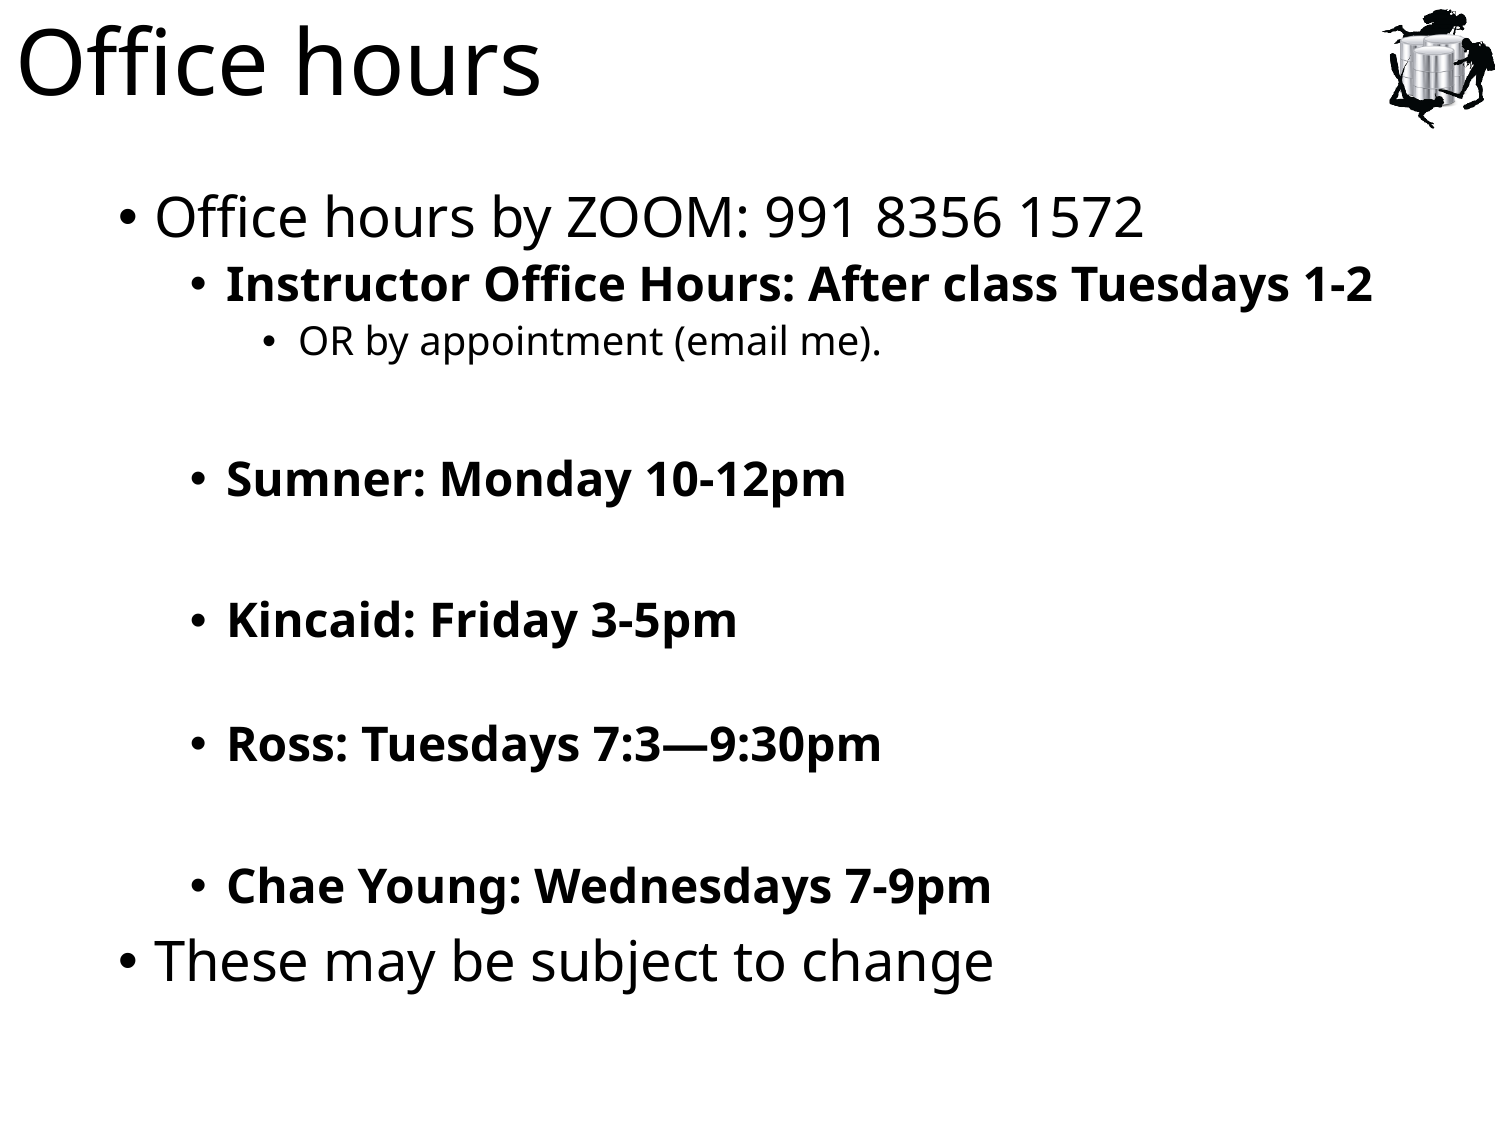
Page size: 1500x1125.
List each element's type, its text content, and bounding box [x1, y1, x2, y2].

title Office hours [0, 0, 1377, 131]
picture [1377, 5, 1498, 131]
list Office hours by ZOOM: 991 8356 1572 Instructor Office Hours: After class Tuesdays 1-2 OR by appointment (email me). Sumner: Monday 10-12pm Kincaid: Friday 3-5pm Ross: Tuesdays 7:3—9:30pm Chae Young: Wednesdays 7-9pm These may be subject to change [103, 181, 1397, 1062]
